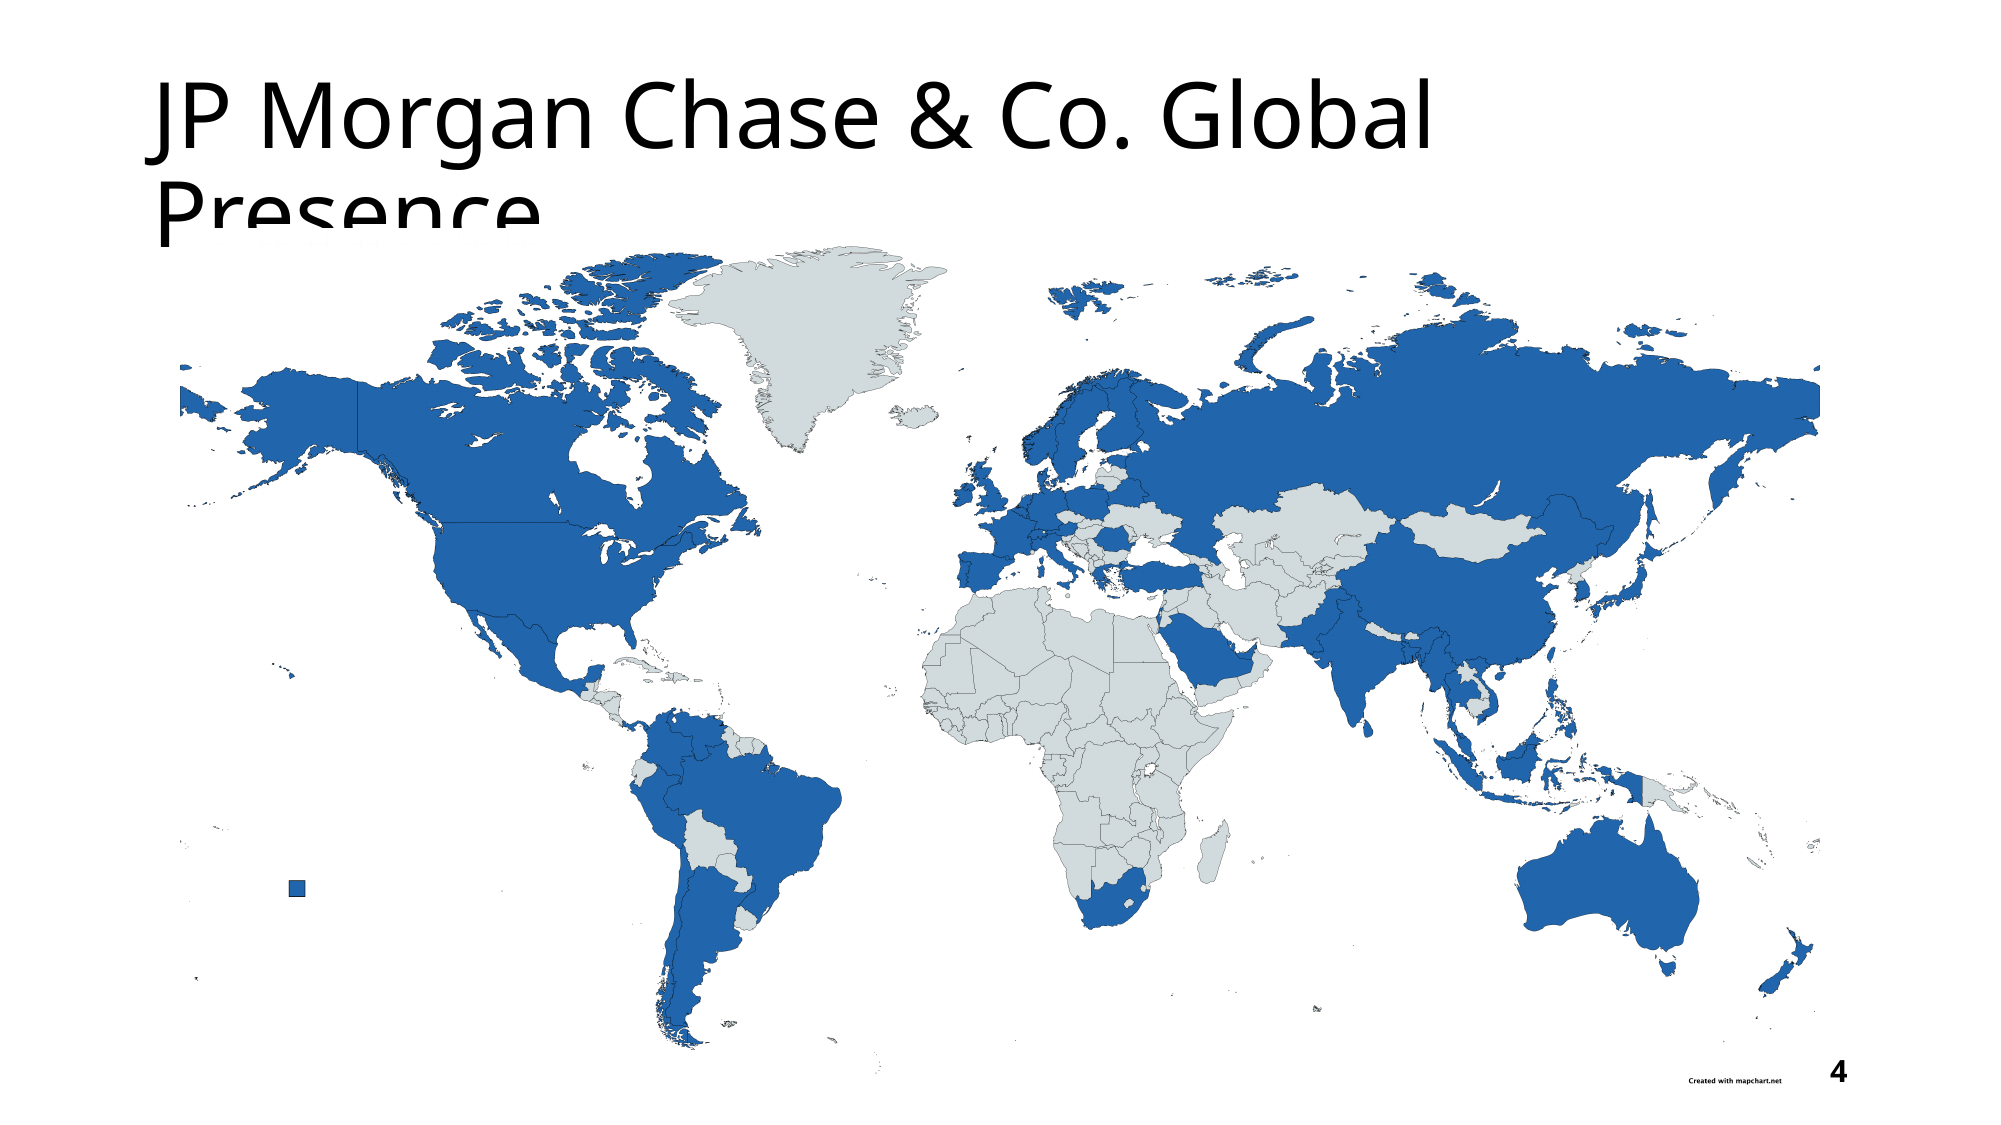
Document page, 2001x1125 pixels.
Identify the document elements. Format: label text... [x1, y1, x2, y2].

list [180, 228, 1820, 1092]
title JP Morgan Chase & Co. Global Presence [137, 59, 1863, 278]
slide_number 4 [1412, 1042, 1863, 1103]
